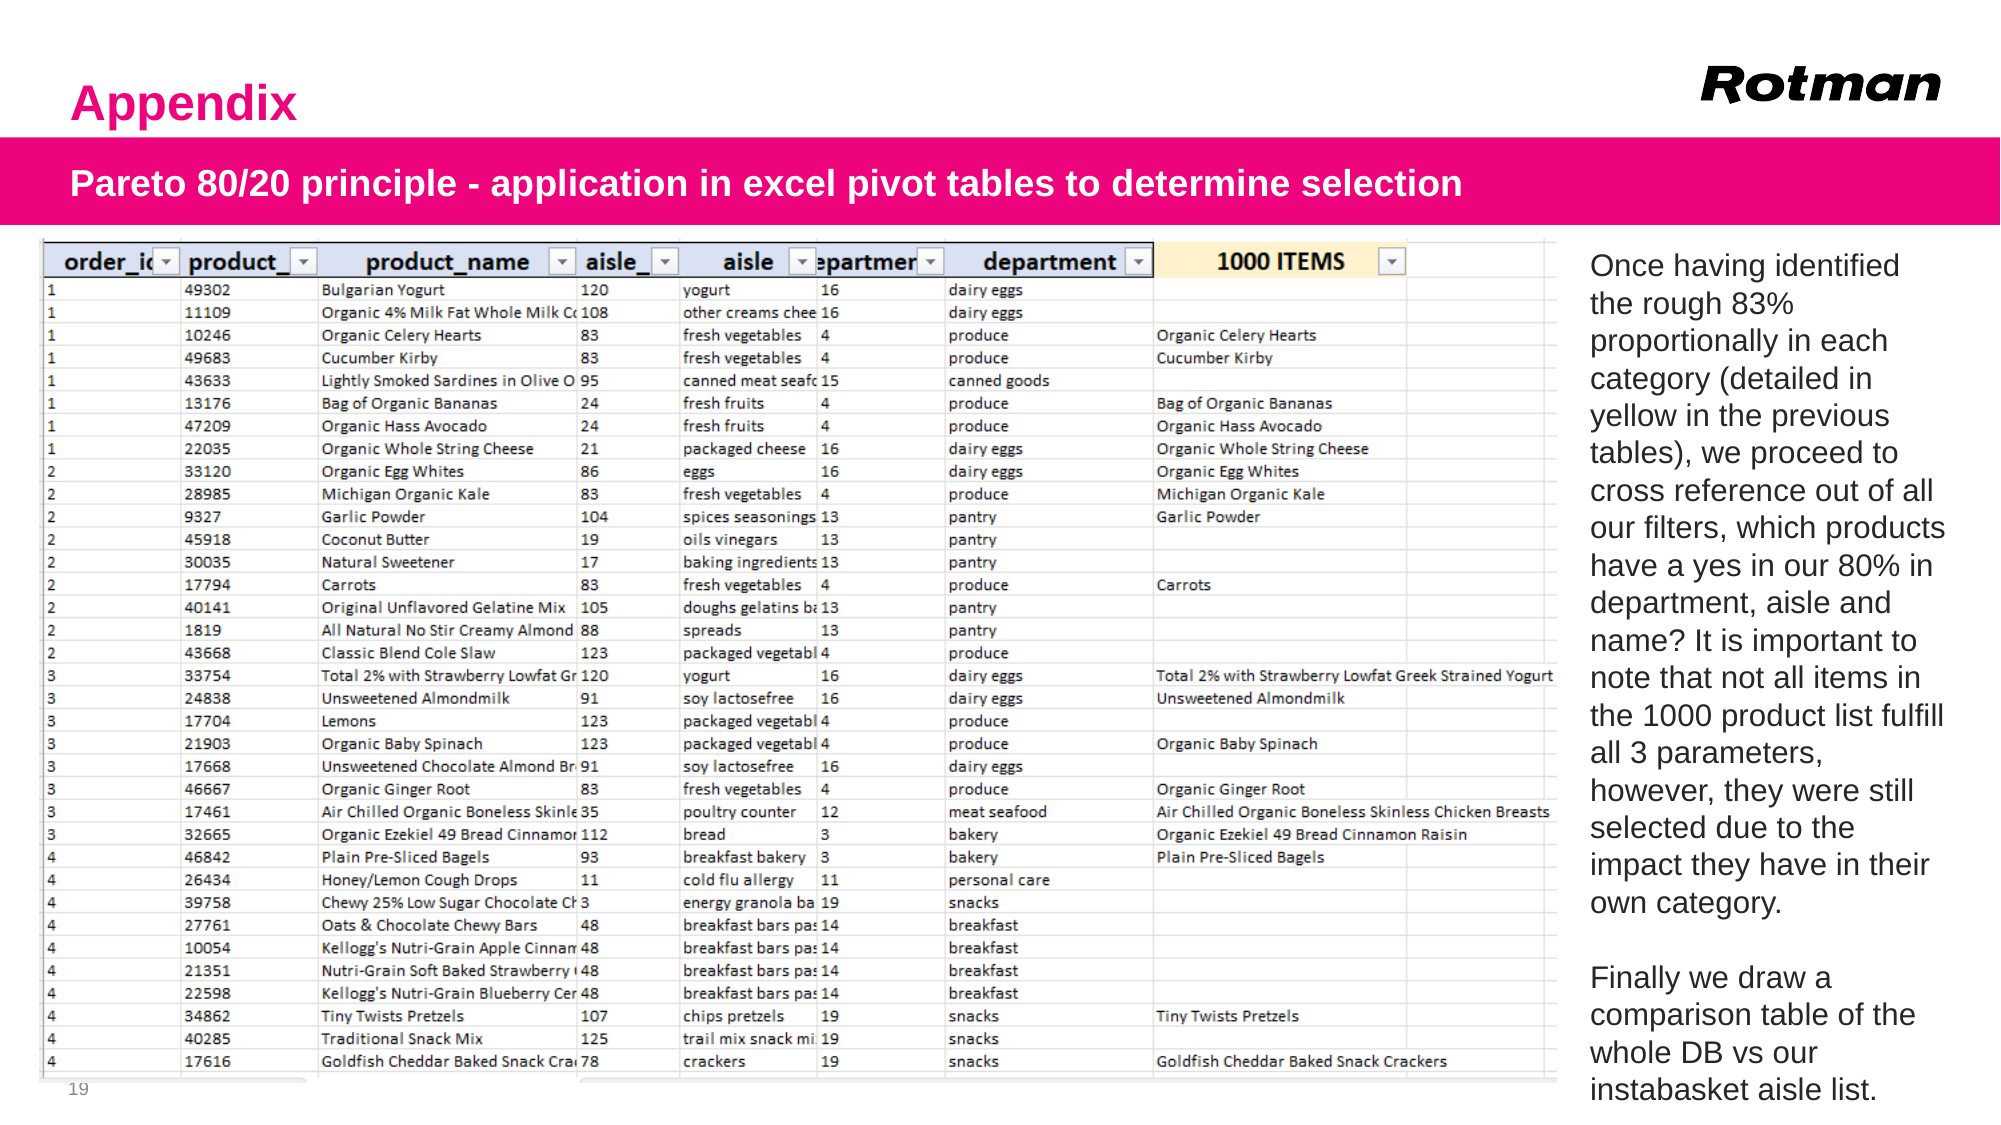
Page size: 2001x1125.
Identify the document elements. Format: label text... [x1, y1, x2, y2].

picture [1688, 52, 1954, 121]
title Appendix [55, 45, 1630, 137]
list Once having identified the rough 83% proportionally in each category (detailed in yellow in the previous tables), we proceed to cross reference out of all our filters, which products have a yes in our 80% in department, aisle and name? It is important to note that not all items in the 1000 product list fulfill all 3 parameters, however, they were still selected due to the impact they have in their own category. Finally we draw a comparison table of the whole DB vs our instabasket aisle list. [1575, 238, 1969, 1083]
picture [38, 237, 1558, 1083]
subtitle Pareto 80/20 principle - application in excel pivot tables to determine selection [55, 137, 1630, 225]
slide_number ‹#› [39, 1089, 118, 1106]
